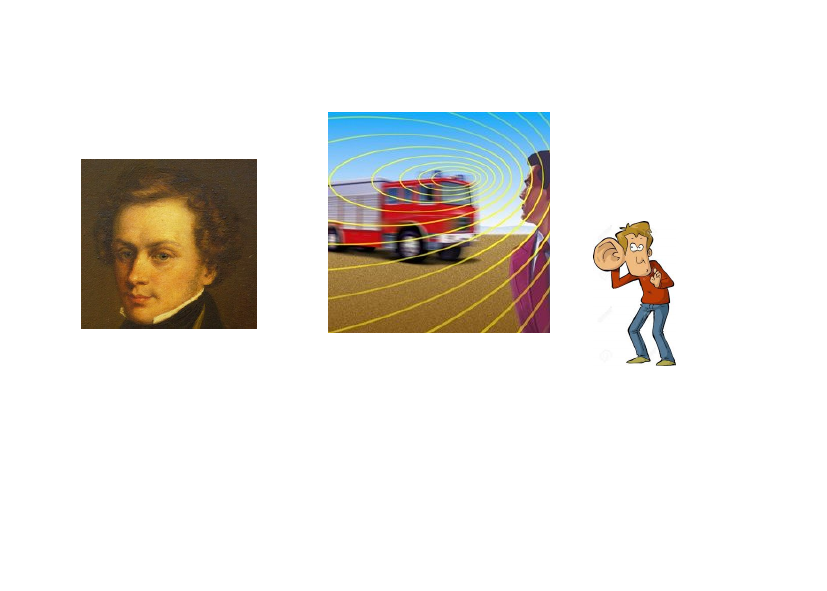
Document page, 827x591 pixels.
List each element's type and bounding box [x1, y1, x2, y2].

picture [328, 112, 550, 333]
picture [593, 221, 676, 366]
picture [81, 159, 257, 329]
